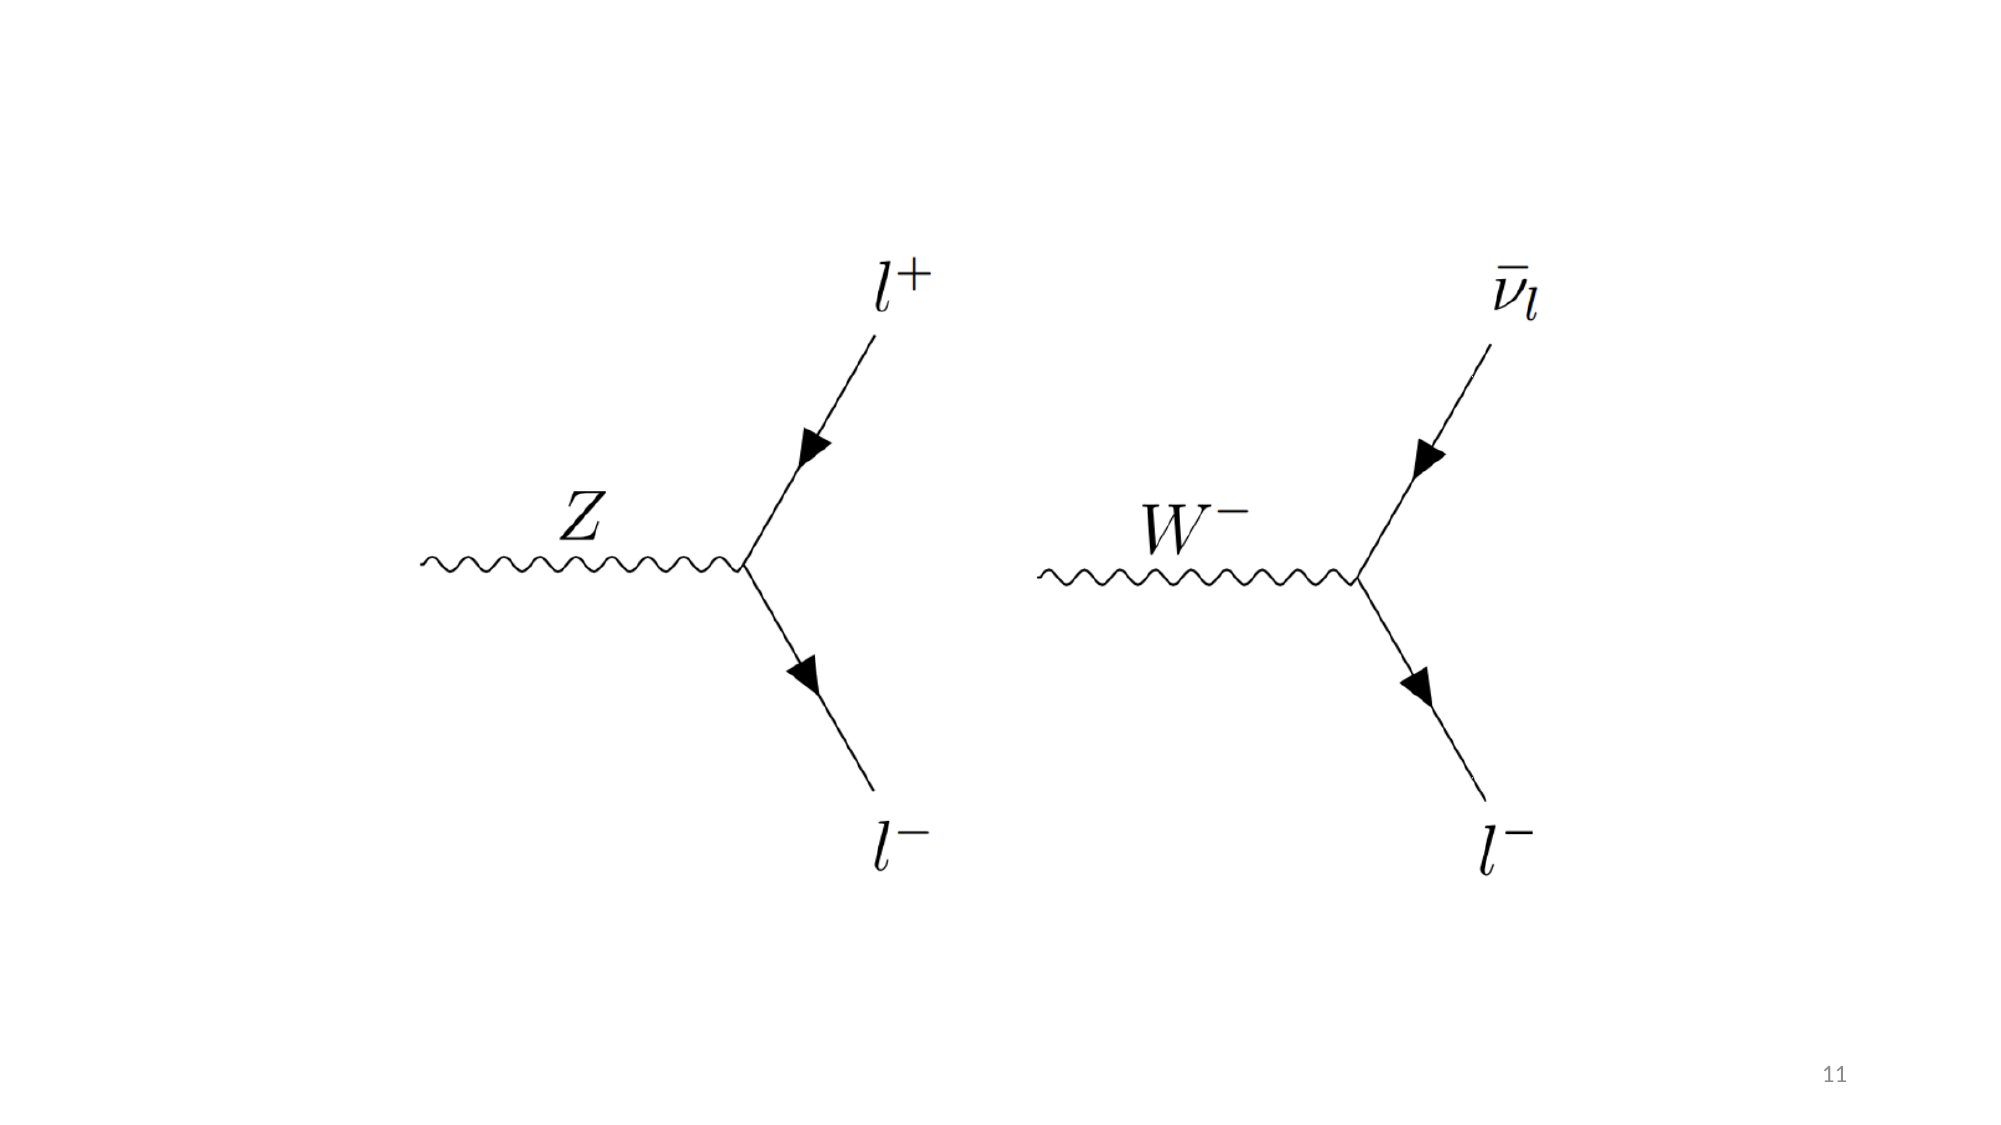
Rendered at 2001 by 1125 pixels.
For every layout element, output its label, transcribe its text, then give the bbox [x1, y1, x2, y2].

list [320, 205, 1000, 920]
slide_number 11 [1412, 1042, 1863, 1103]
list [1000, 205, 1760, 920]
